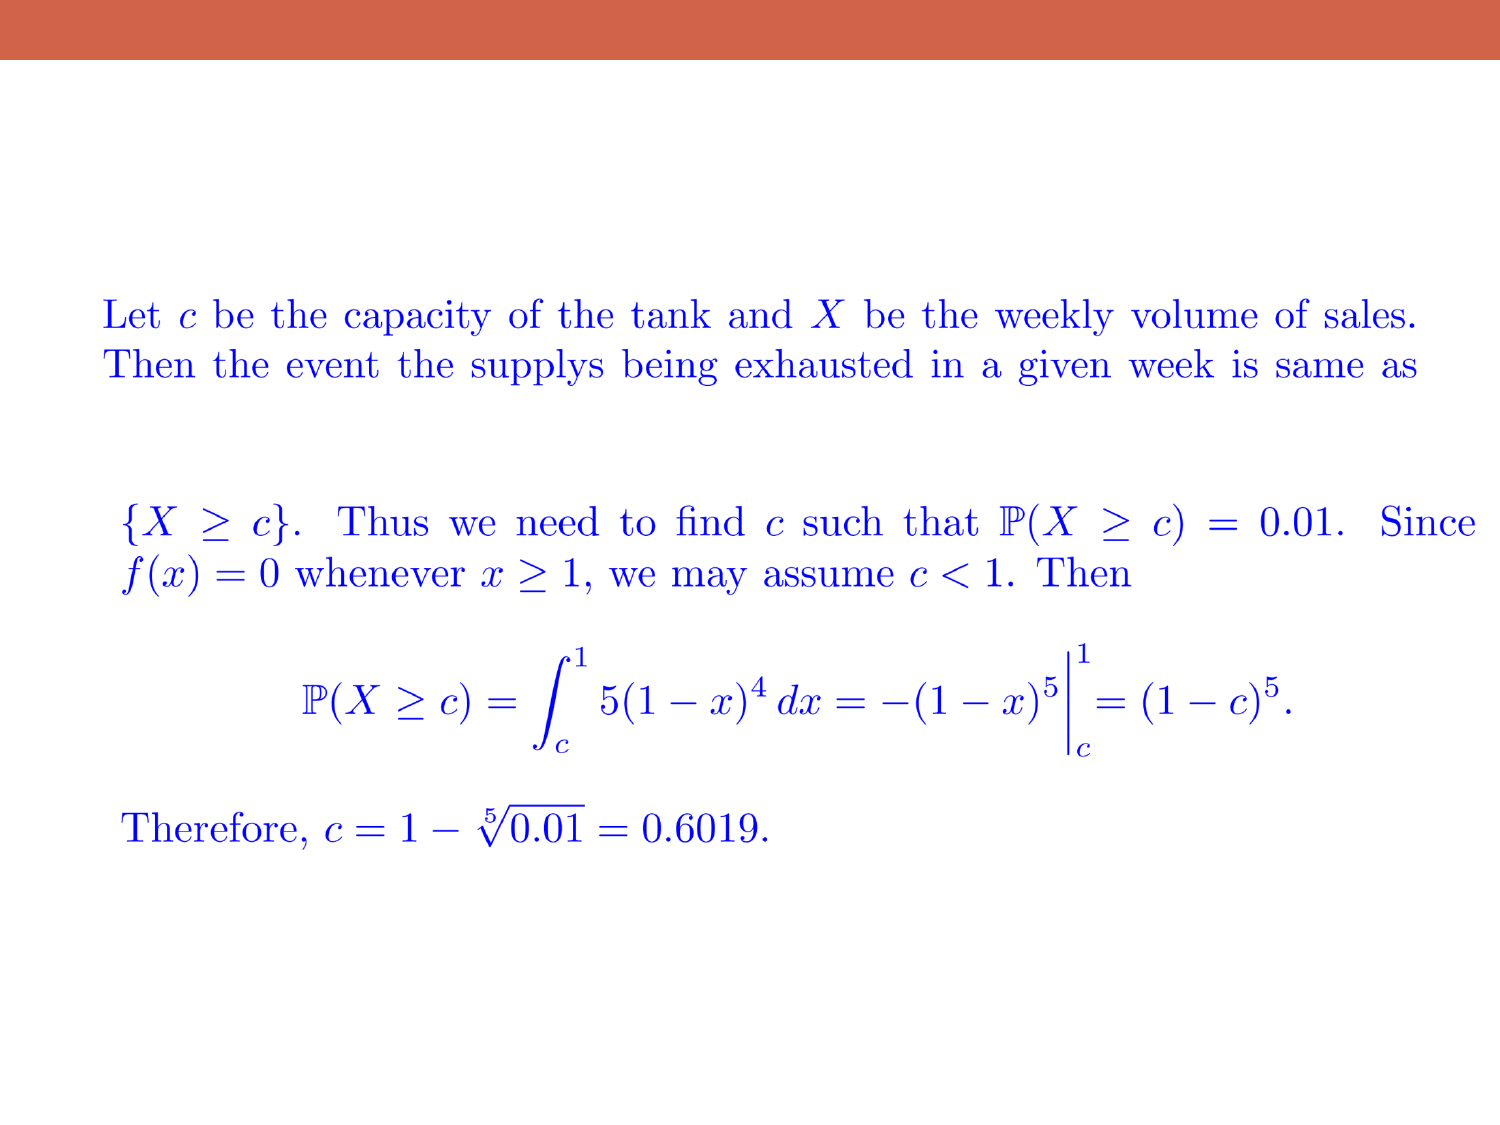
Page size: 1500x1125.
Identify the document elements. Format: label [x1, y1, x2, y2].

picture [62, 292, 1455, 439]
picture [56, 474, 1500, 876]
